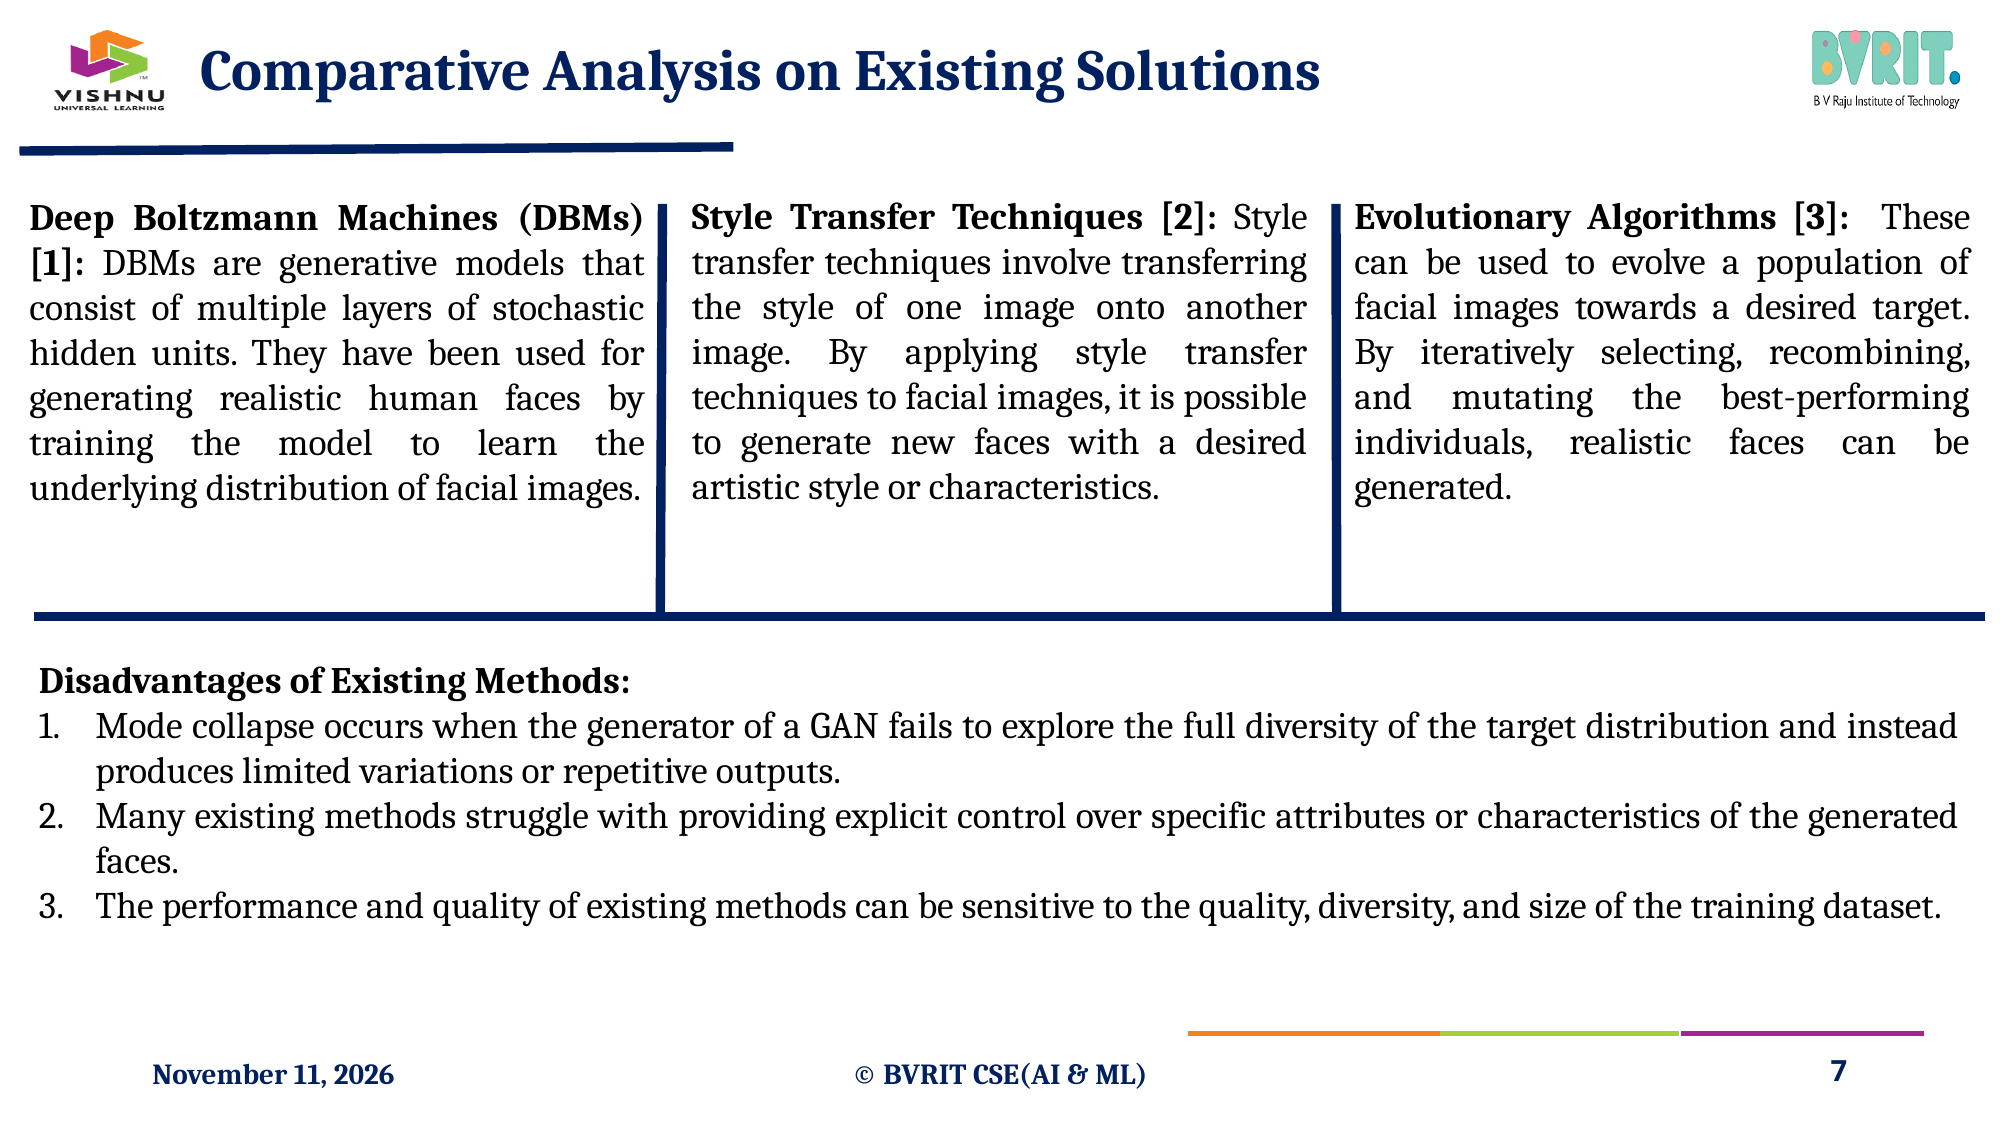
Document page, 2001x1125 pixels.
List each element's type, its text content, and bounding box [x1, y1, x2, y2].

text_box Deep Boltzmann Machines (DBMs) [1]: DBMs are generative models that consist of multiple layers of stochastic hidden units. They have been used for generating realistic human faces by training the model to learn the underlying distribution of facial images. [14, 185, 661, 516]
footer © BVRIT CSE(AI & ML) [662, 1042, 1338, 1103]
picture [41, 22, 178, 123]
slide_number 7 [1412, 1042, 1863, 1103]
text_box Disadvantages of Existing Methods: Mode collapse occurs when the generator of a GAN fails to explore the full diversity of the target distribution and instead produces limited variations or repetitive outputs. Many existing methods struggle with providing explicit control over specific attributes or characteristics of the generated faces. The performance and quality of existing methods can be sensitive to the quality, diversity, and size of the training dataset. [24, 648, 1976, 979]
picture [1802, 22, 1967, 115]
text_box Style Transfer Techniques [2]: Style transfer techniques involve transferring the style of one image onto another image. By applying style transfer techniques to facial images, it is possible to generate new faces with a desired artistic style or characteristics. [677, 184, 1323, 515]
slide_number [137, 1042, 634, 1103]
text_box Evolutionary Algorithms [3]: These can be used to evolve a population of facial images towards a desired target. By iteratively selecting, recombining, and mutating the best-performing individuals, realistic faces can be generated. [1339, 184, 1986, 515]
title Comparative Analysis on Existing Solutions [185, 22, 1788, 121]
